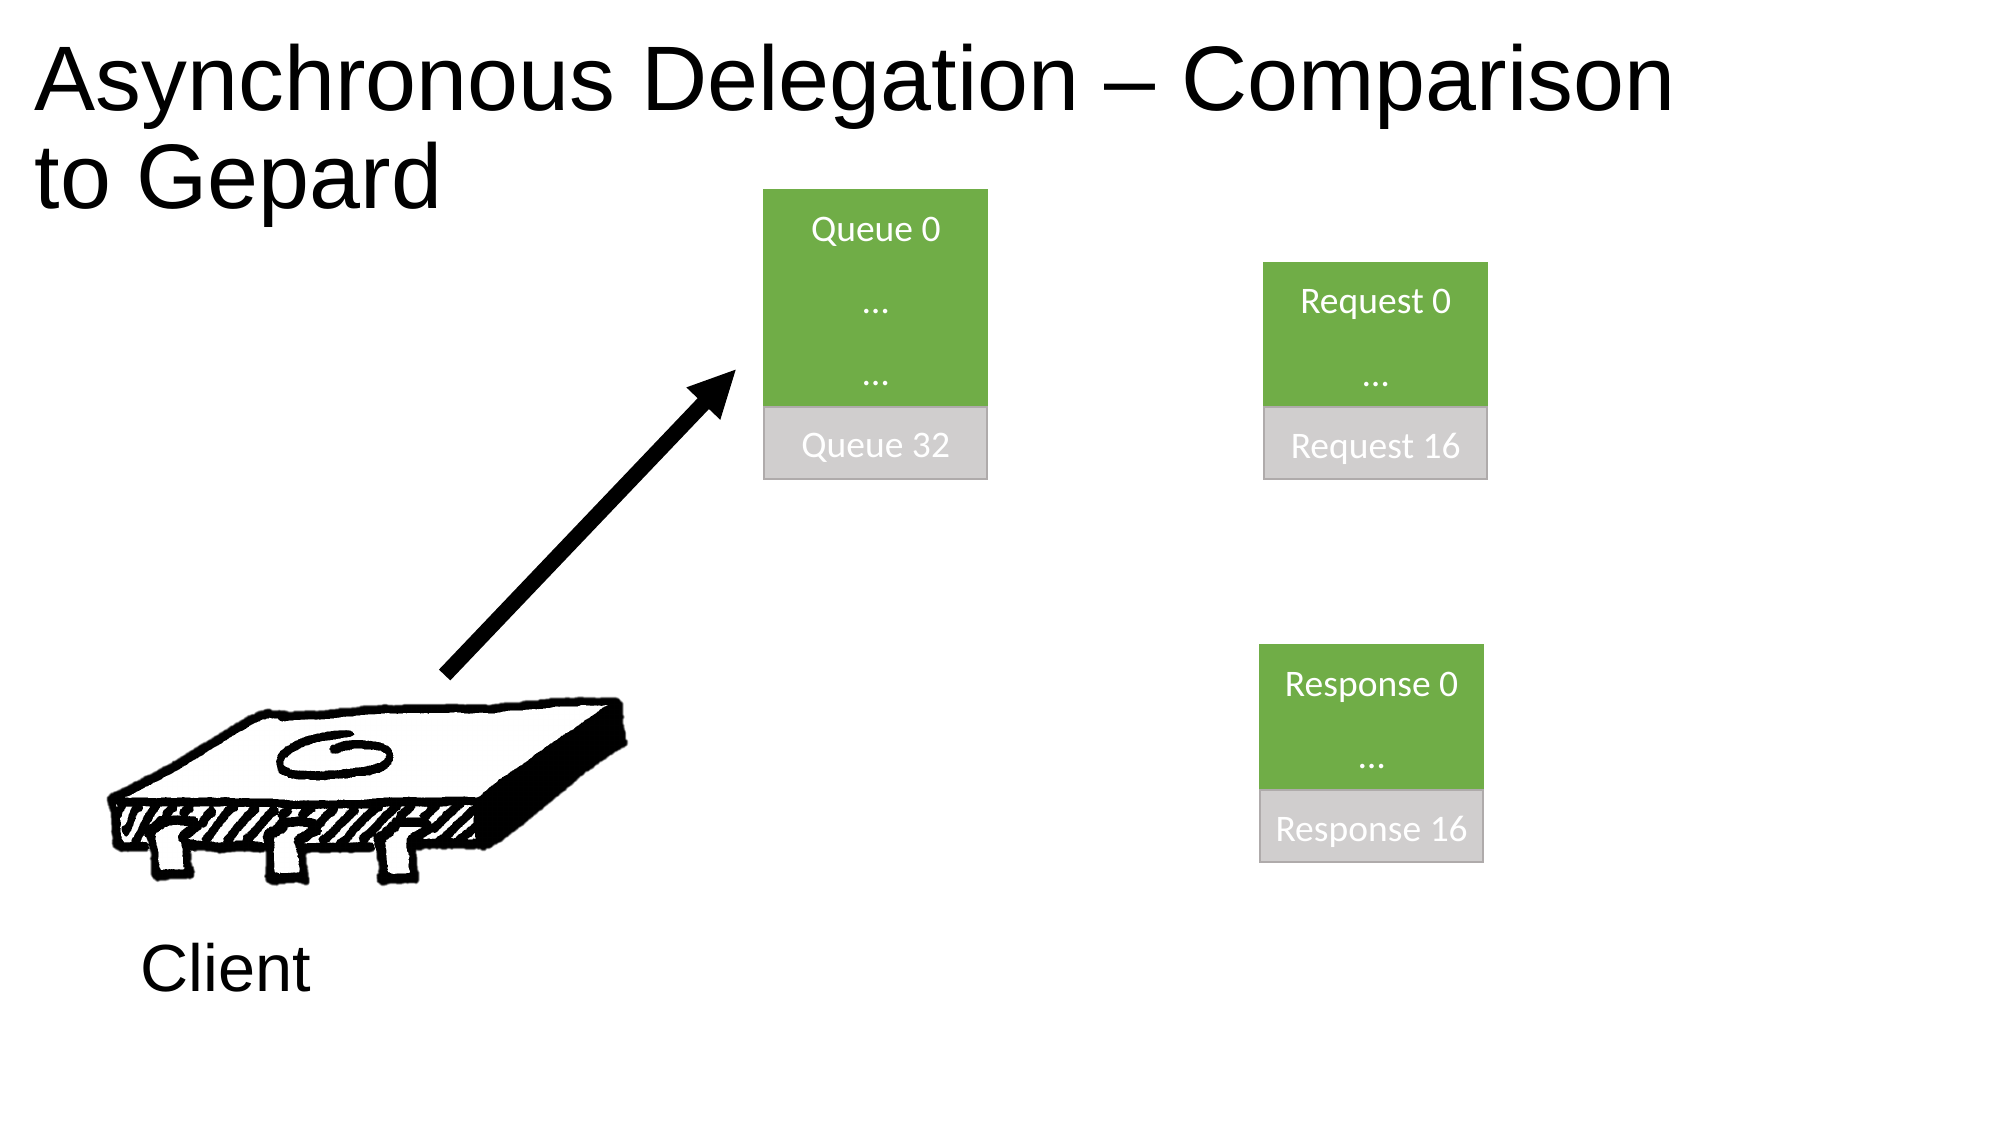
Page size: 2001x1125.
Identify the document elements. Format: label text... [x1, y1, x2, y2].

text_box Request 16 [1263, 406, 1488, 480]
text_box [444, 369, 736, 675]
text_box … [763, 333, 988, 406]
text_box … [1263, 334, 1488, 406]
title Asynchronous Delegation – Comparison to Gepard [19, 23, 1745, 241]
text_box Queue 32 [763, 406, 988, 480]
text_box … [763, 262, 988, 333]
text_box … [1259, 717, 1484, 789]
text_box Response 16 [1259, 789, 1484, 863]
text_box Queue 0 [763, 189, 988, 262]
picture [0, 496, 747, 1056]
text_box Response 0 [1259, 644, 1484, 717]
text_box Request 0 [1263, 262, 1488, 334]
